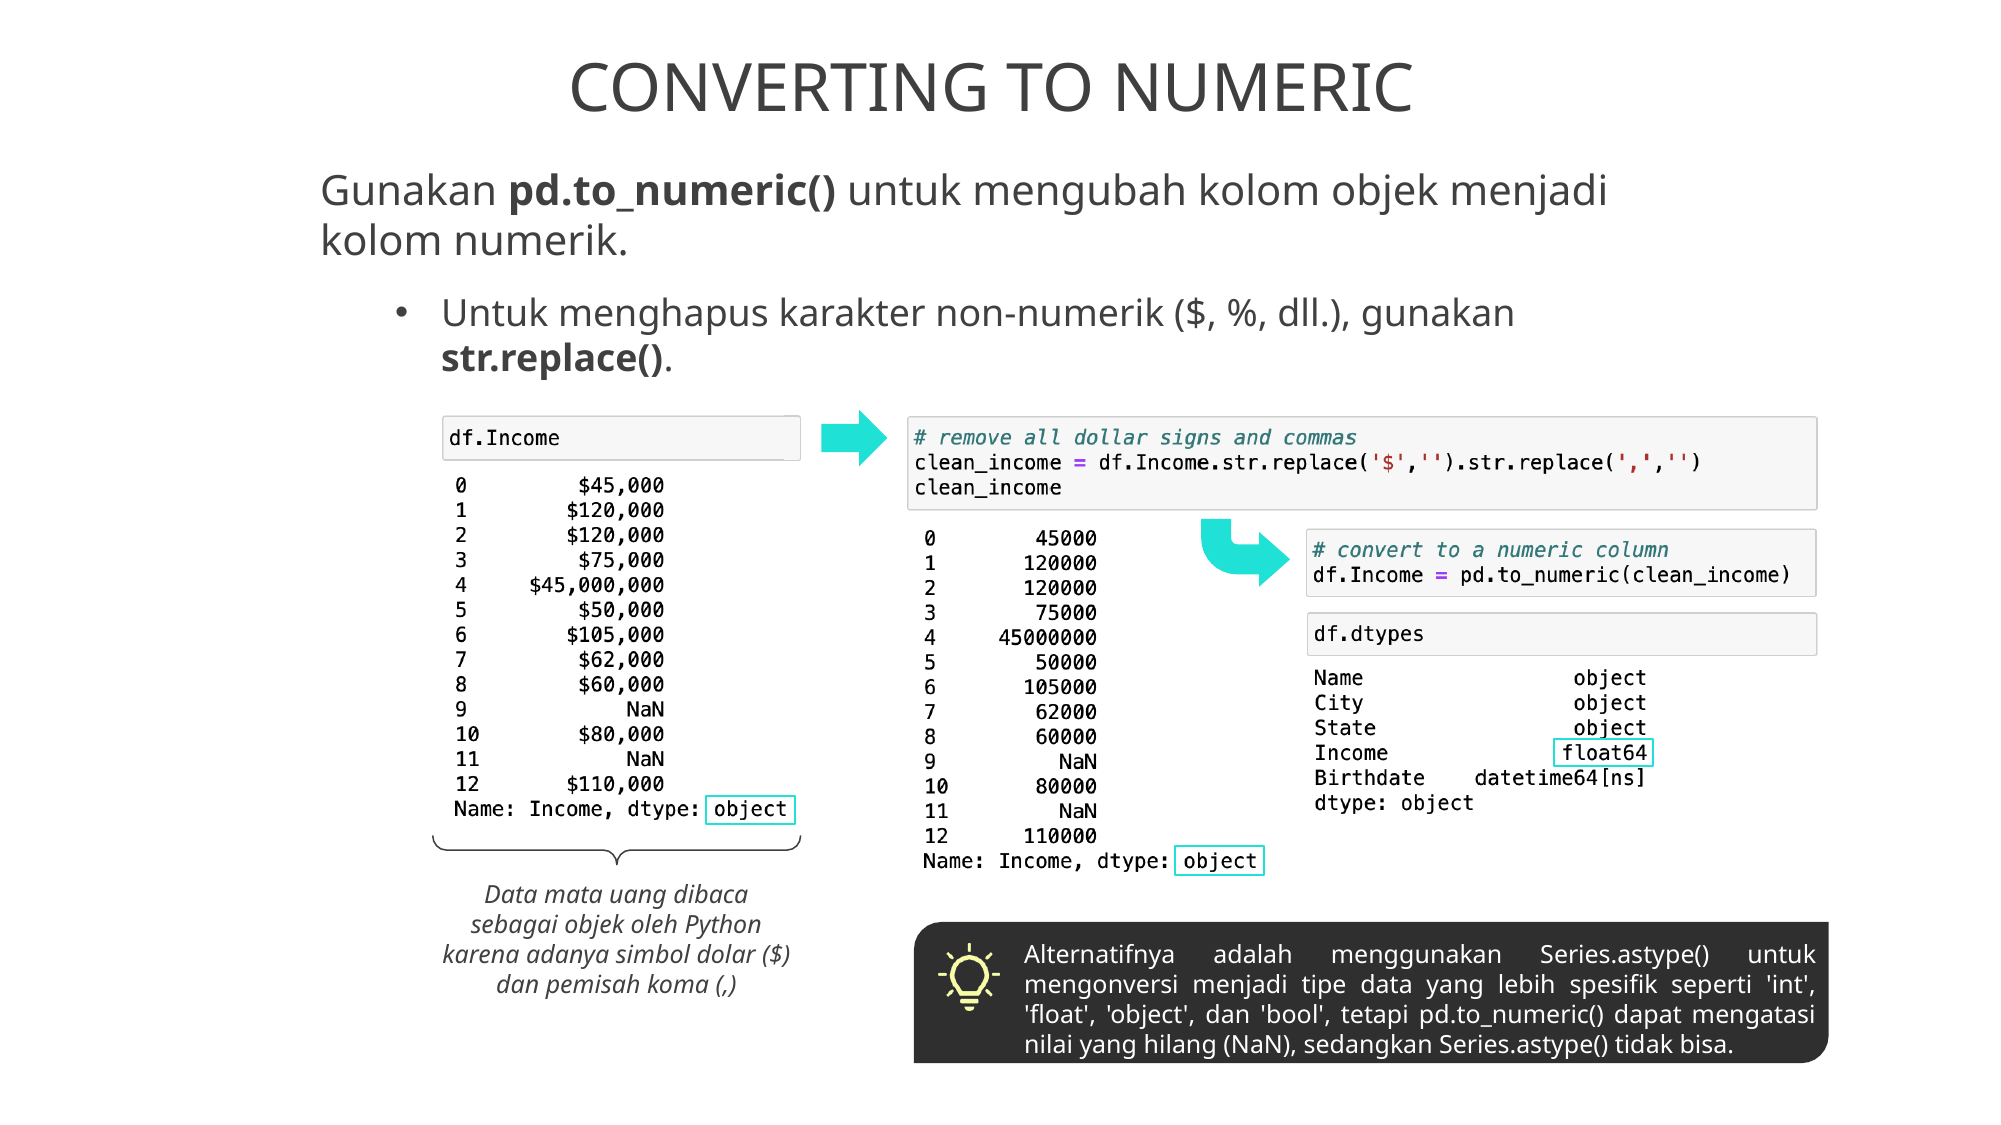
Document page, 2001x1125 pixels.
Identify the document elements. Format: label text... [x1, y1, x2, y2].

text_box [454, 476, 796, 825]
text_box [432, 401, 801, 470]
text_box [432, 835, 801, 865]
text_box Data mata uang dibaca sebagai objek oleh Python karena adanya simbol dolar ($) dan pemisah koma (,) [435, 876, 798, 999]
text_box Gunakan pd.to_numeric() untuk mengubah kolom objek menjadi kolom numerik. Untuk menghapus karakter non-numerik ($, %, dll.), gunakan str.replace(). [318, 140, 1715, 379]
title CONVERTING TO NUMERIC [566, 42, 1434, 233]
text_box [900, 411, 1827, 876]
text_box Alternatifnya adalah menggunakan Series.astype() untuk mengonversi menjadi tipe data yang lebih spesifik seperti 'int', 'float', 'object', dan 'bool', tetapi pd.to_numeric() dapat mengatasi nilai yang hilang (NaN), sedangkan Series.astype() tidak bisa. [1022, 936, 1820, 1059]
text_box [913, 921, 1829, 1064]
text_box [821, 409, 888, 467]
picture [937, 943, 1001, 1011]
